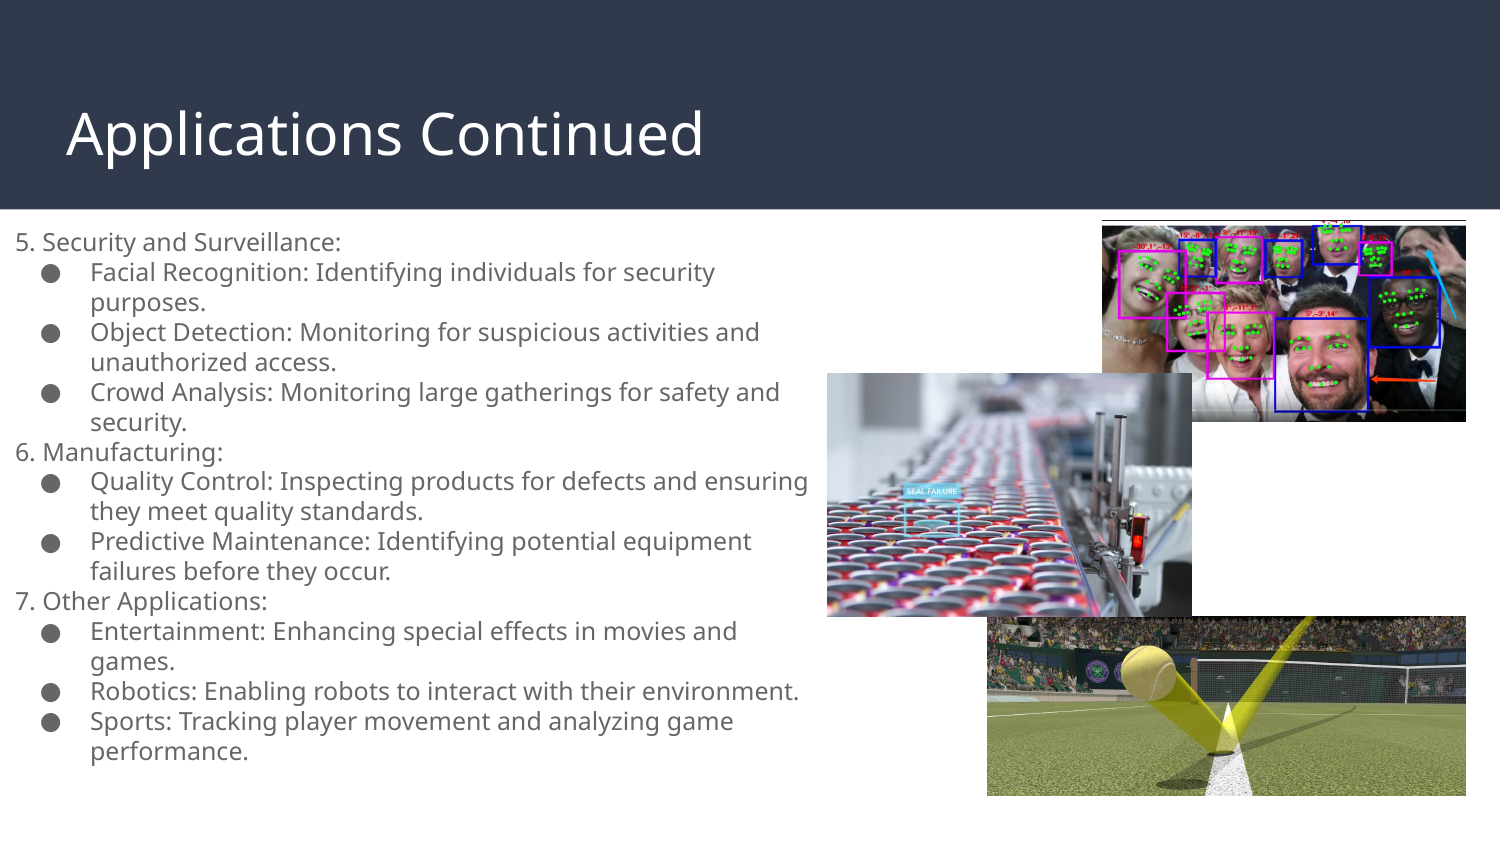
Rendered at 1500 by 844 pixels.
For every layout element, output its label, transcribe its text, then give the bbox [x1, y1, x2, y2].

title Applications Continued [51, 82, 1449, 185]
text_box 5. Security and Surveillance: Facial Recognition: Identifying individuals for security purposes. Object Detection: Monitoring for suspicious activities and unauthorized access. Crowd Analysis: Monitoring large gatherings for safety and security. 6. Manufacturing: Quality Control: Inspecting products for defects and ensuring they meet quality standards. Predictive Maintenance: Identifying potential equipment failures before they occur. 7. Other Applications: Entertainment: Enhancing special effects in movies and games. Robotics: Enabling robots to interact with their environment. Sports: Tracking player movement and analyzing game performance. [0, 211, 828, 811]
picture [827, 220, 1466, 797]
